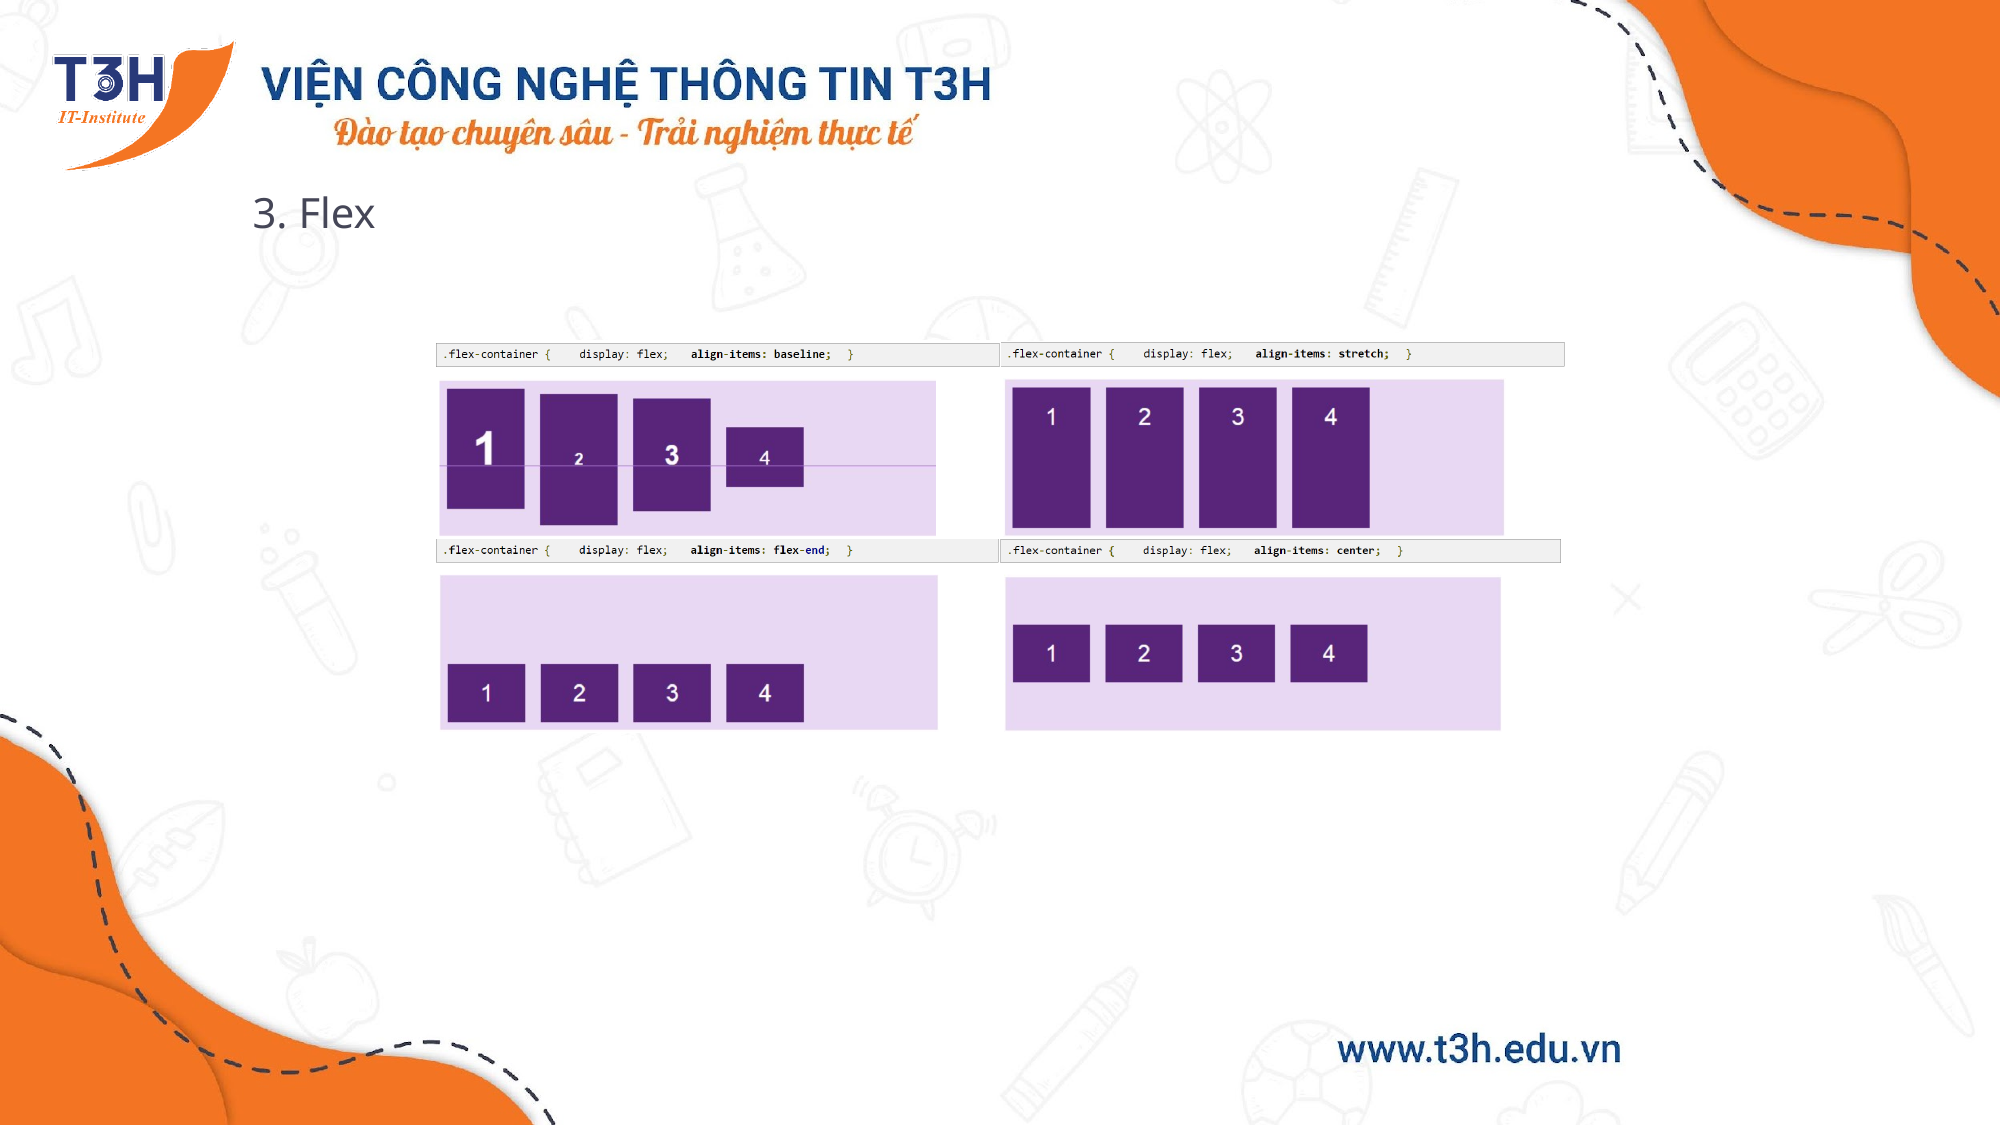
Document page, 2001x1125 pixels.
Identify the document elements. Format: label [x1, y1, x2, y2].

text_box [351, 257, 484, 376]
picture [0, 0, 2000, 1125]
